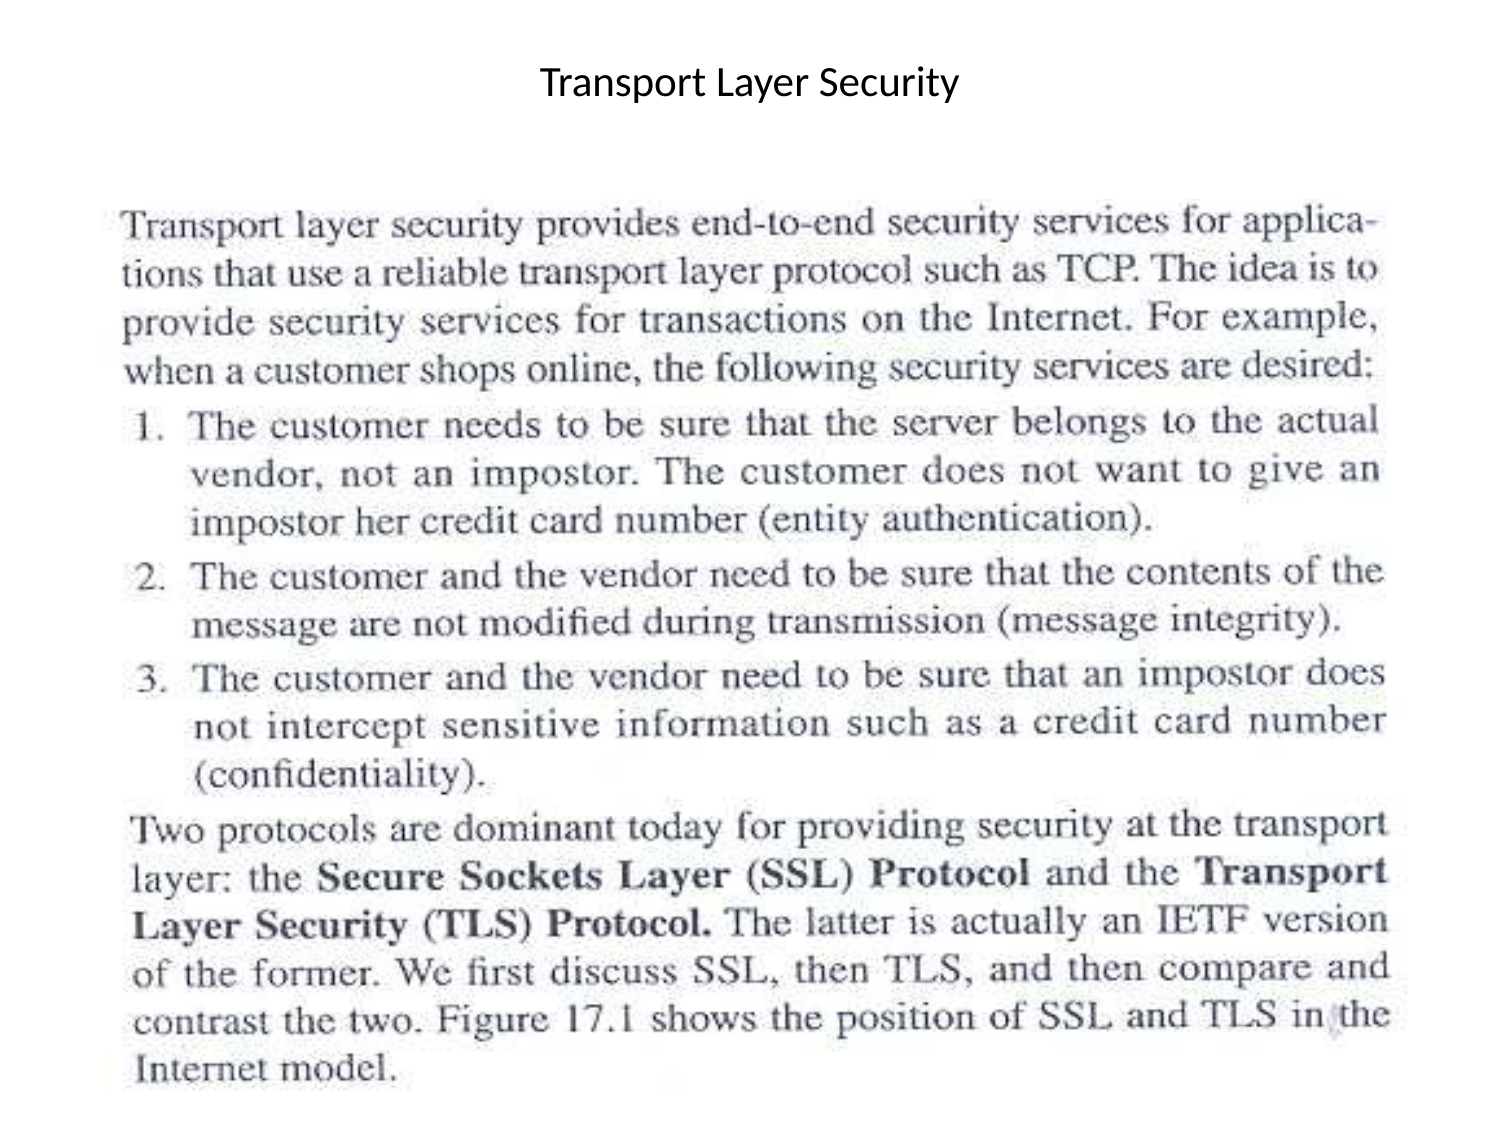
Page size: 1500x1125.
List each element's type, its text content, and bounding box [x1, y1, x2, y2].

title Transport Layer Security [75, 45, 1425, 113]
picture [87, 199, 1413, 1113]
